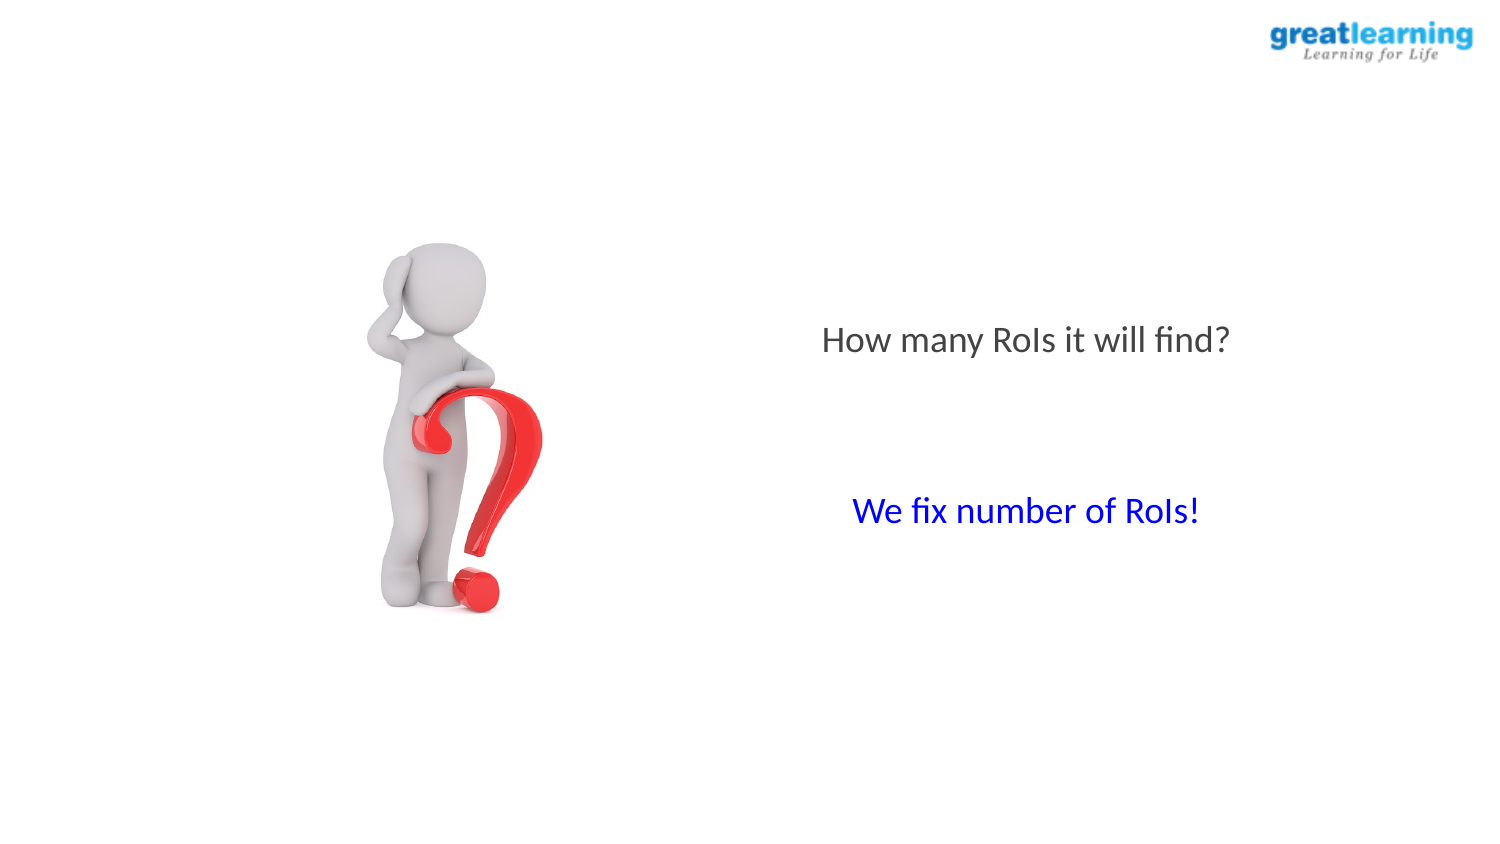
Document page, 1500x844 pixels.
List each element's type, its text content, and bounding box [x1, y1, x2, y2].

picture [1270, 20, 1474, 63]
picture [239, 215, 653, 629]
text_box How many RoIs it will find? [683, 245, 1371, 423]
text_box We fix number of RoIs! [683, 433, 1371, 578]
